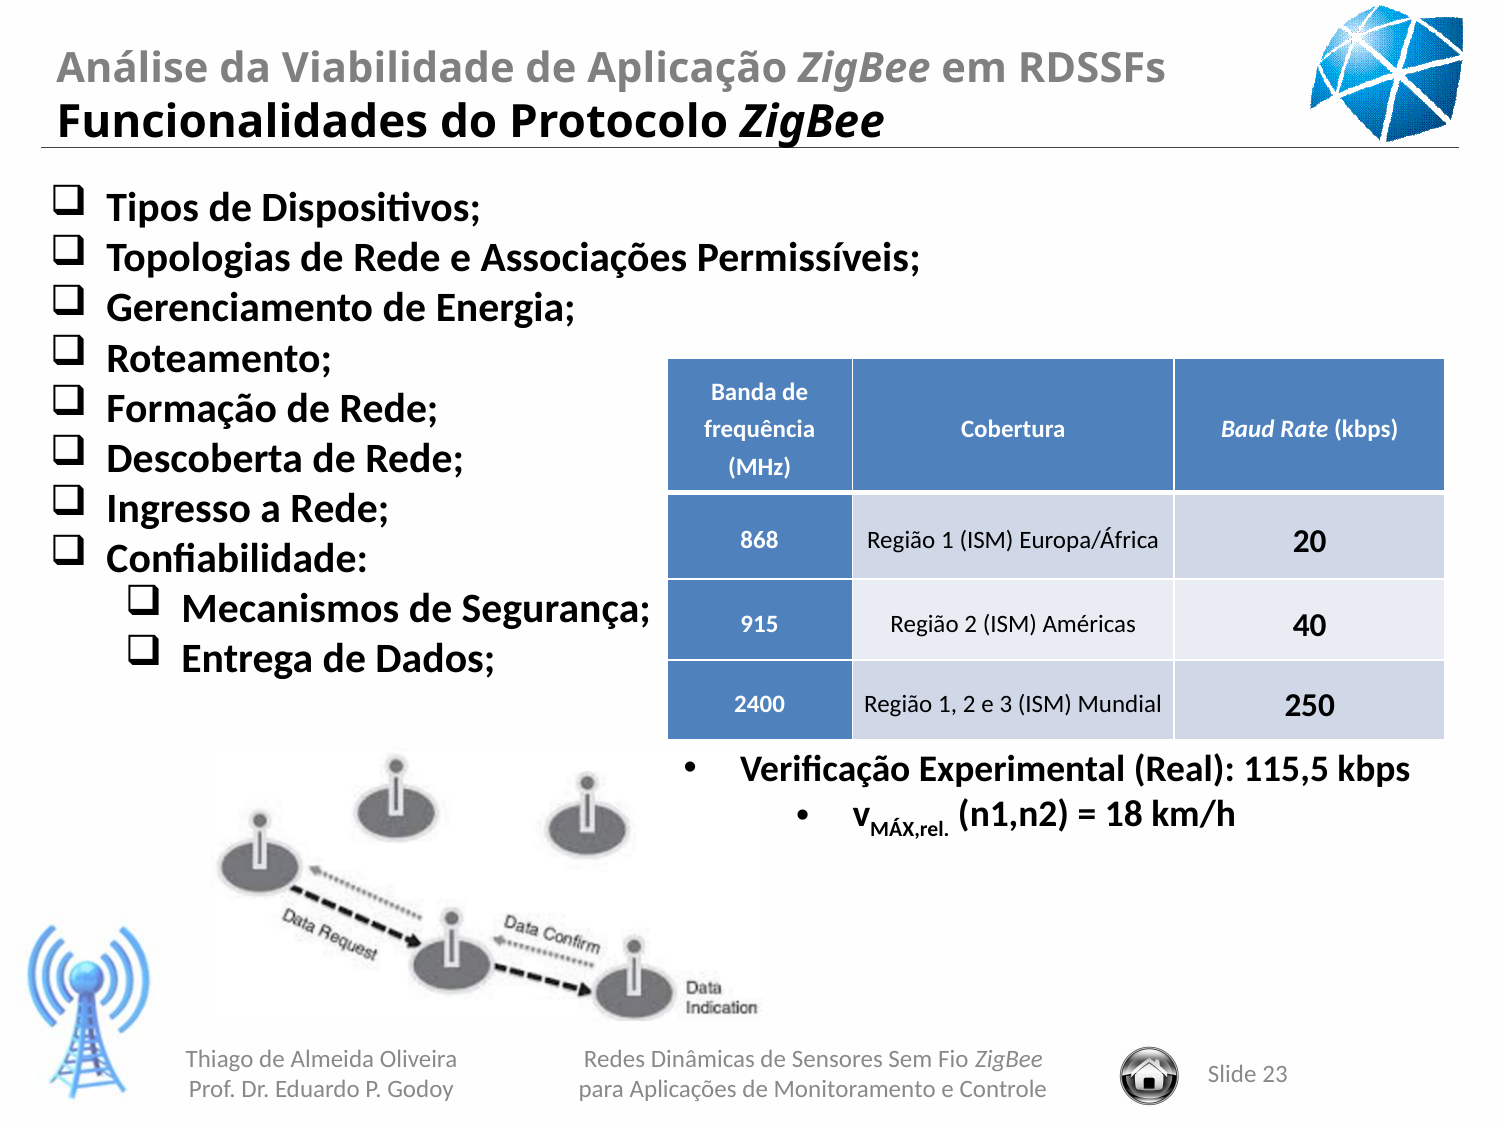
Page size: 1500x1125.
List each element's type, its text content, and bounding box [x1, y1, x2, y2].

table_cell 20 [1175, 495, 1444, 578]
table_header Baud Rate (kbps) [1175, 359, 1444, 490]
table_cell 915 [668, 580, 852, 659]
table_cell 868 [668, 495, 852, 578]
table_cell 40 [1175, 580, 1444, 659]
text_box Tipos de Dispositivos; Topologias de Rede e Associações Permissíveis; Gerenciamento de Energia; Roteamento; Formação de Rede; Descoberta de Rede; Ingresso a Rede; Confiabilidade: Mecanismos de Segurança; Entrega de Dados; [35, 172, 1459, 688]
picture [0, 0, 1500, 1125]
table_header Cobertura [853, 359, 1173, 490]
table_cell 250 [1175, 661, 1444, 736]
text_box Verificação Experimental (Real): 115,5 kbps vMÁX,rel. (n1,n2) = 18 km/h [668, 736, 1446, 848]
table_cell 2400 [668, 661, 852, 736]
table_cell Região 1, 2 e 3 (ISM) Mundial [853, 661, 1173, 736]
table_cell Região 2 (ISM) Américas [853, 580, 1173, 659]
table_header Banda de frequência (MHz) [668, 359, 852, 490]
table_cell Região 1 (ISM) Europa/África [853, 495, 1173, 578]
text_box Análise da Viabilidade de Aplicação ZigBee em RDSSFs Funcionalidades do Protocolo ZigBee [41, 65, 1305, 122]
